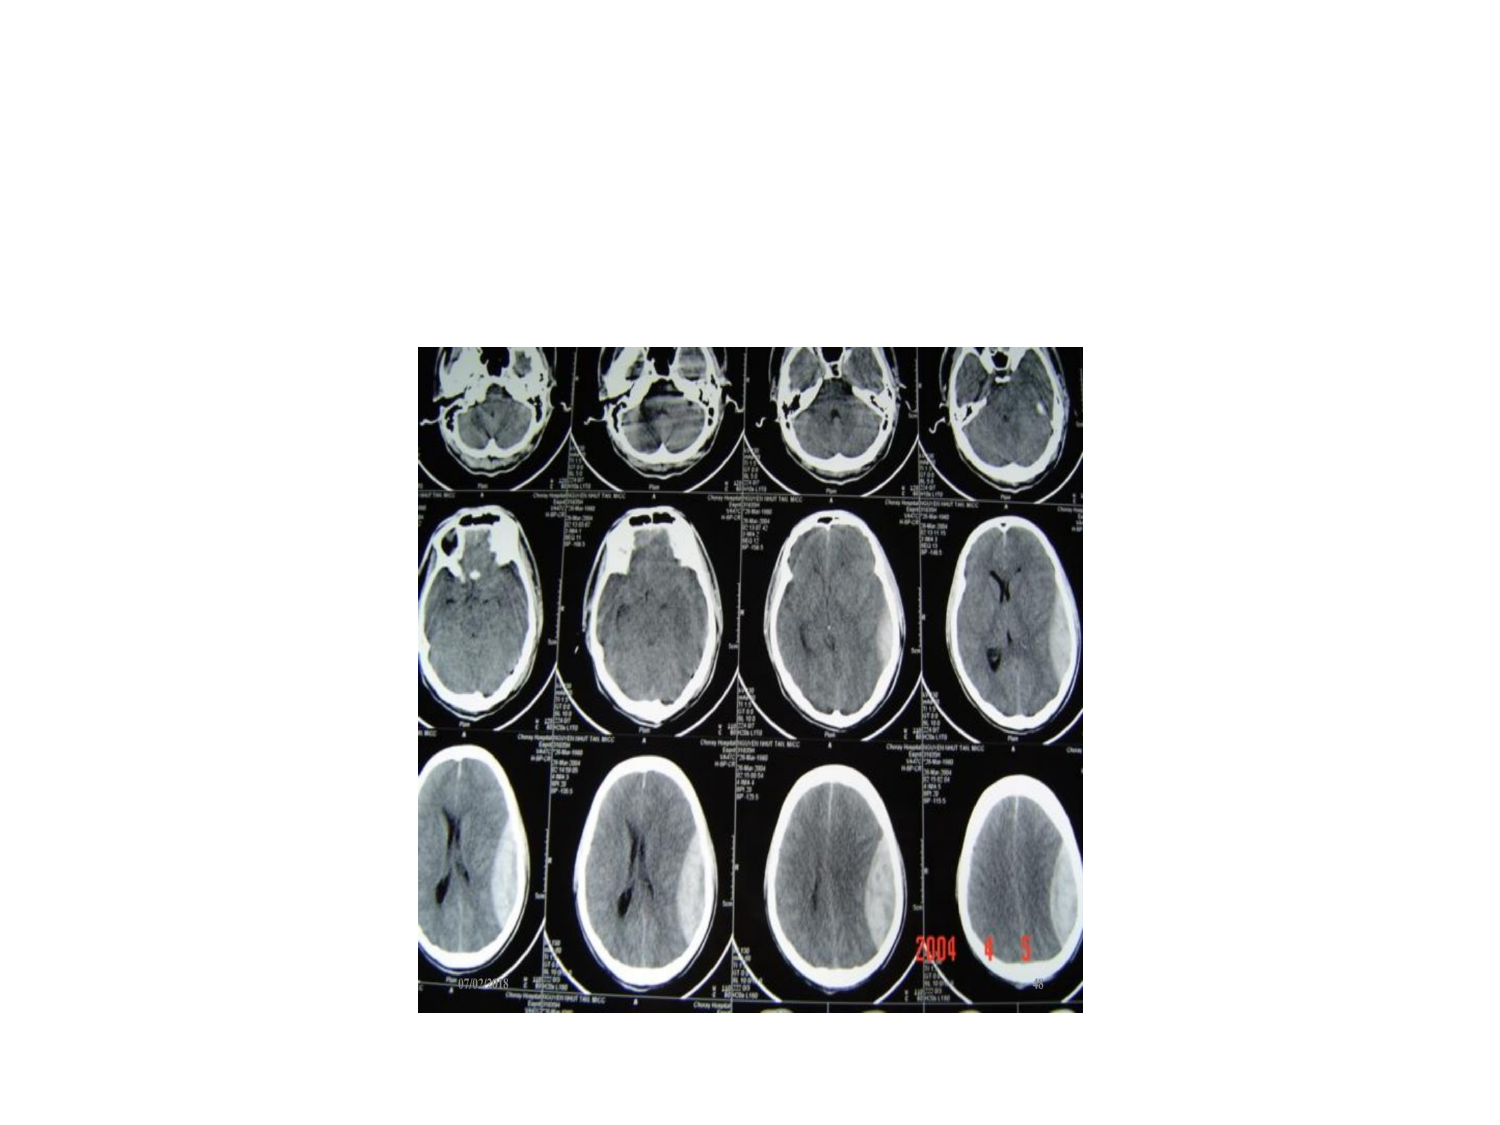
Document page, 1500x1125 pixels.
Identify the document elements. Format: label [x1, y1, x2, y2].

list [417, 347, 1083, 1013]
